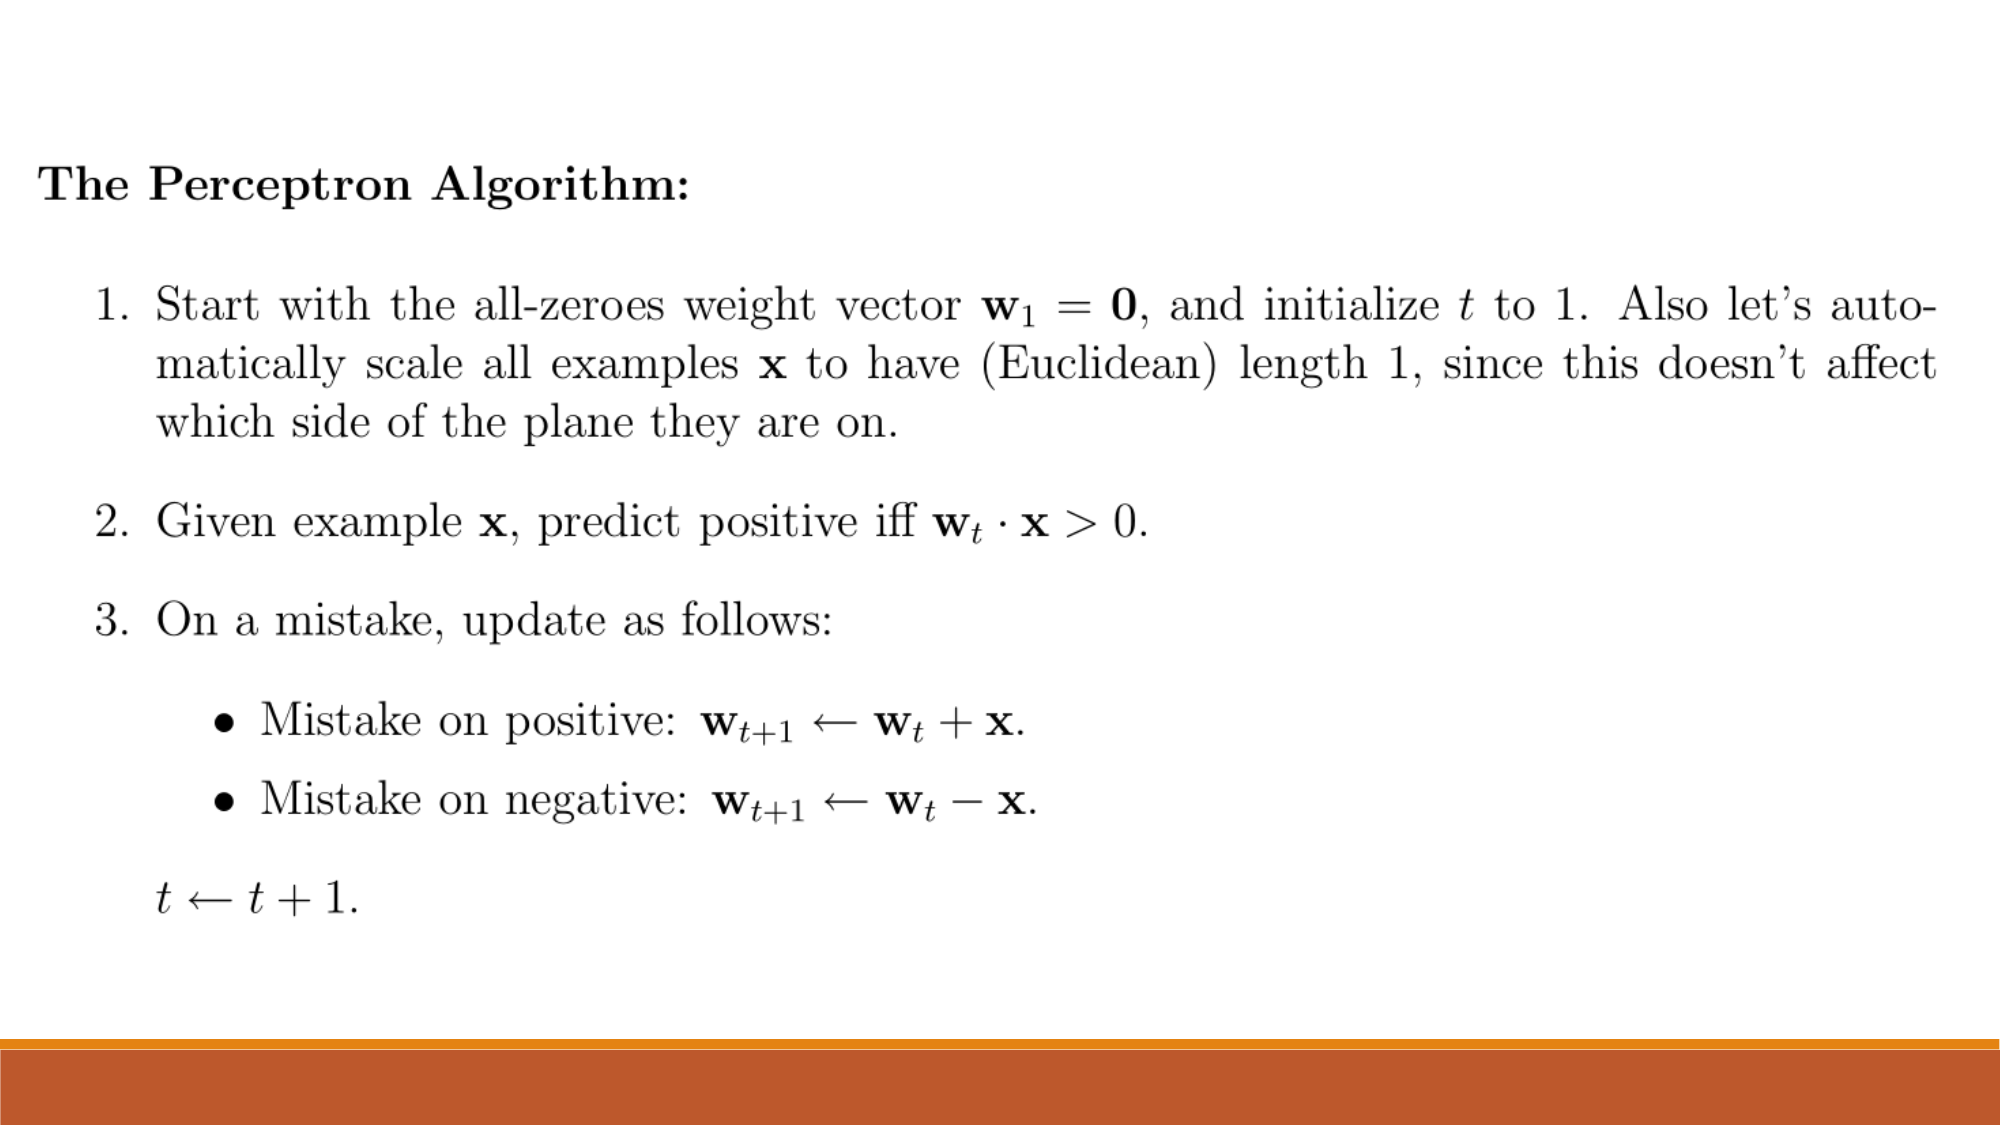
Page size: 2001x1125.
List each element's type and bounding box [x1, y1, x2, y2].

list [11, 143, 1987, 939]
